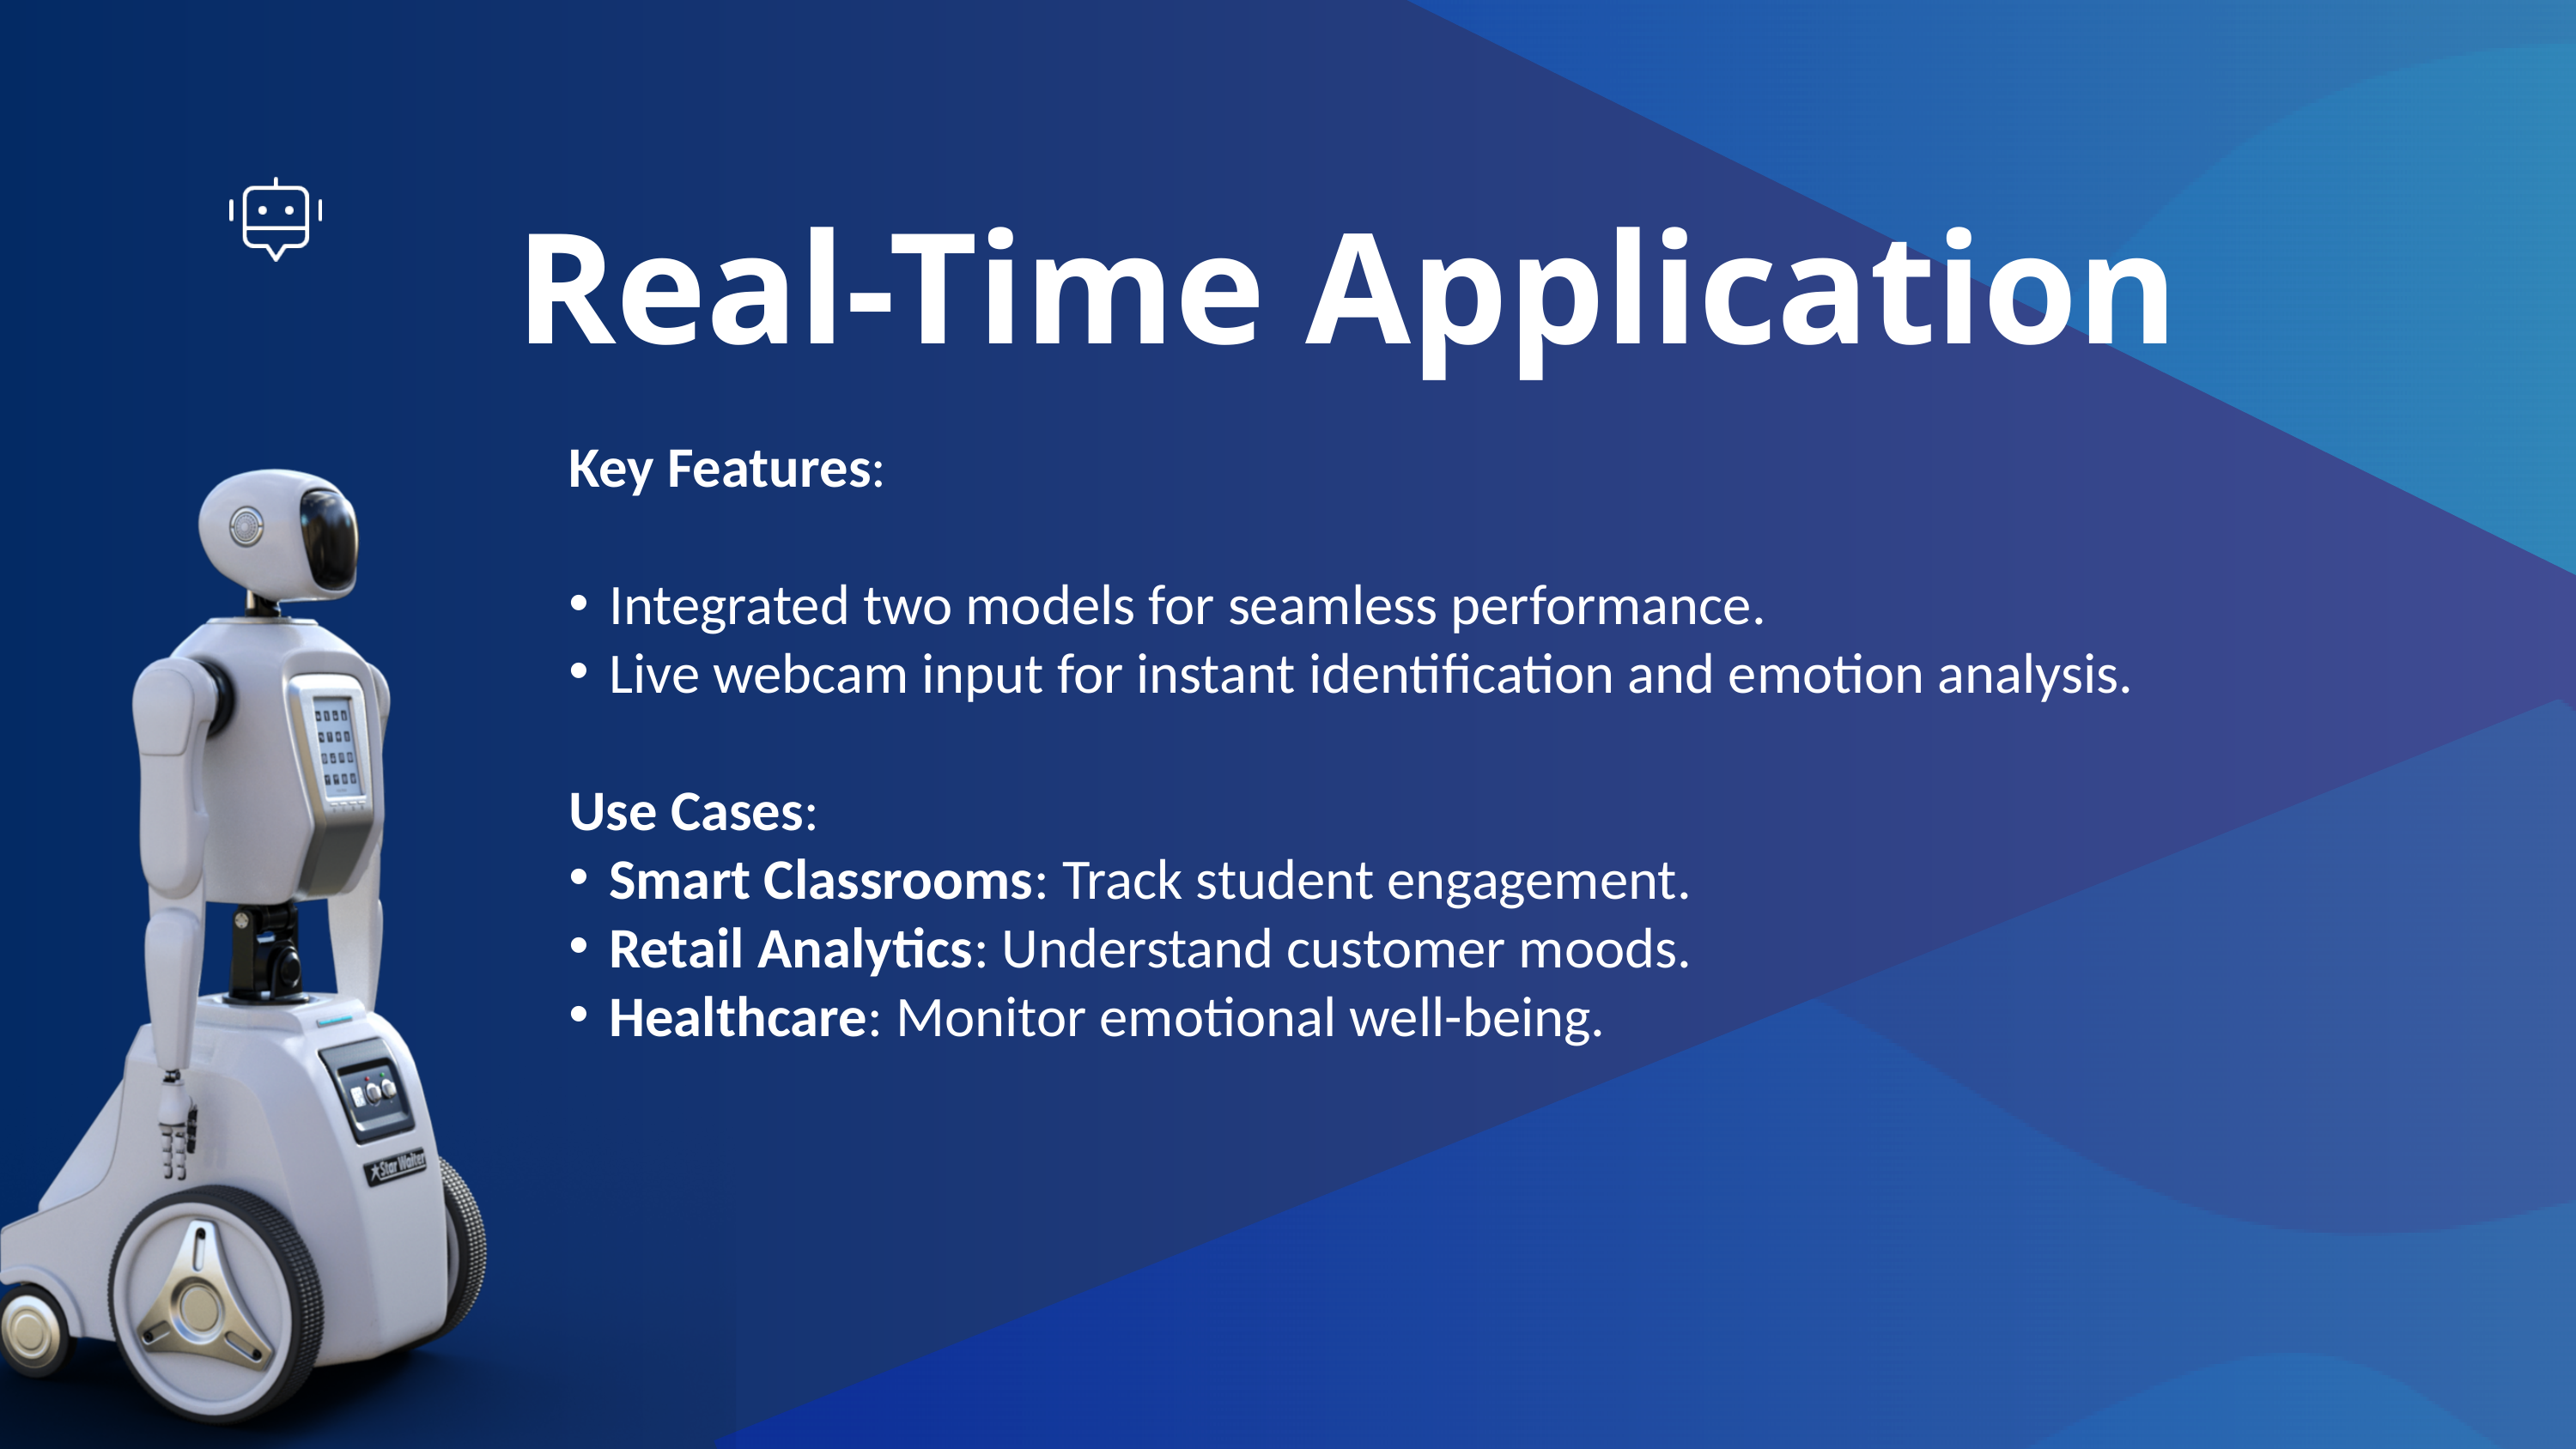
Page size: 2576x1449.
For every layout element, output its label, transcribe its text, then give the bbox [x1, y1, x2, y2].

text_box [1406, 0, 2576, 576]
text_box [0, 467, 737, 1449]
text_box [229, 177, 322, 262]
text_box Real-Time Application [514, 228, 2372, 375]
text_box [737, 691, 2576, 1449]
text_box Key Features: Integrated two models for seamless performance. Live webcam input for instant identification and emotion analysis. Use Cases: Smart Classrooms: Track student engagement. Retail Analytics: Understand customer moods. Healthcare: Monitor emotional well-being. [568, 429, 2183, 1107]
